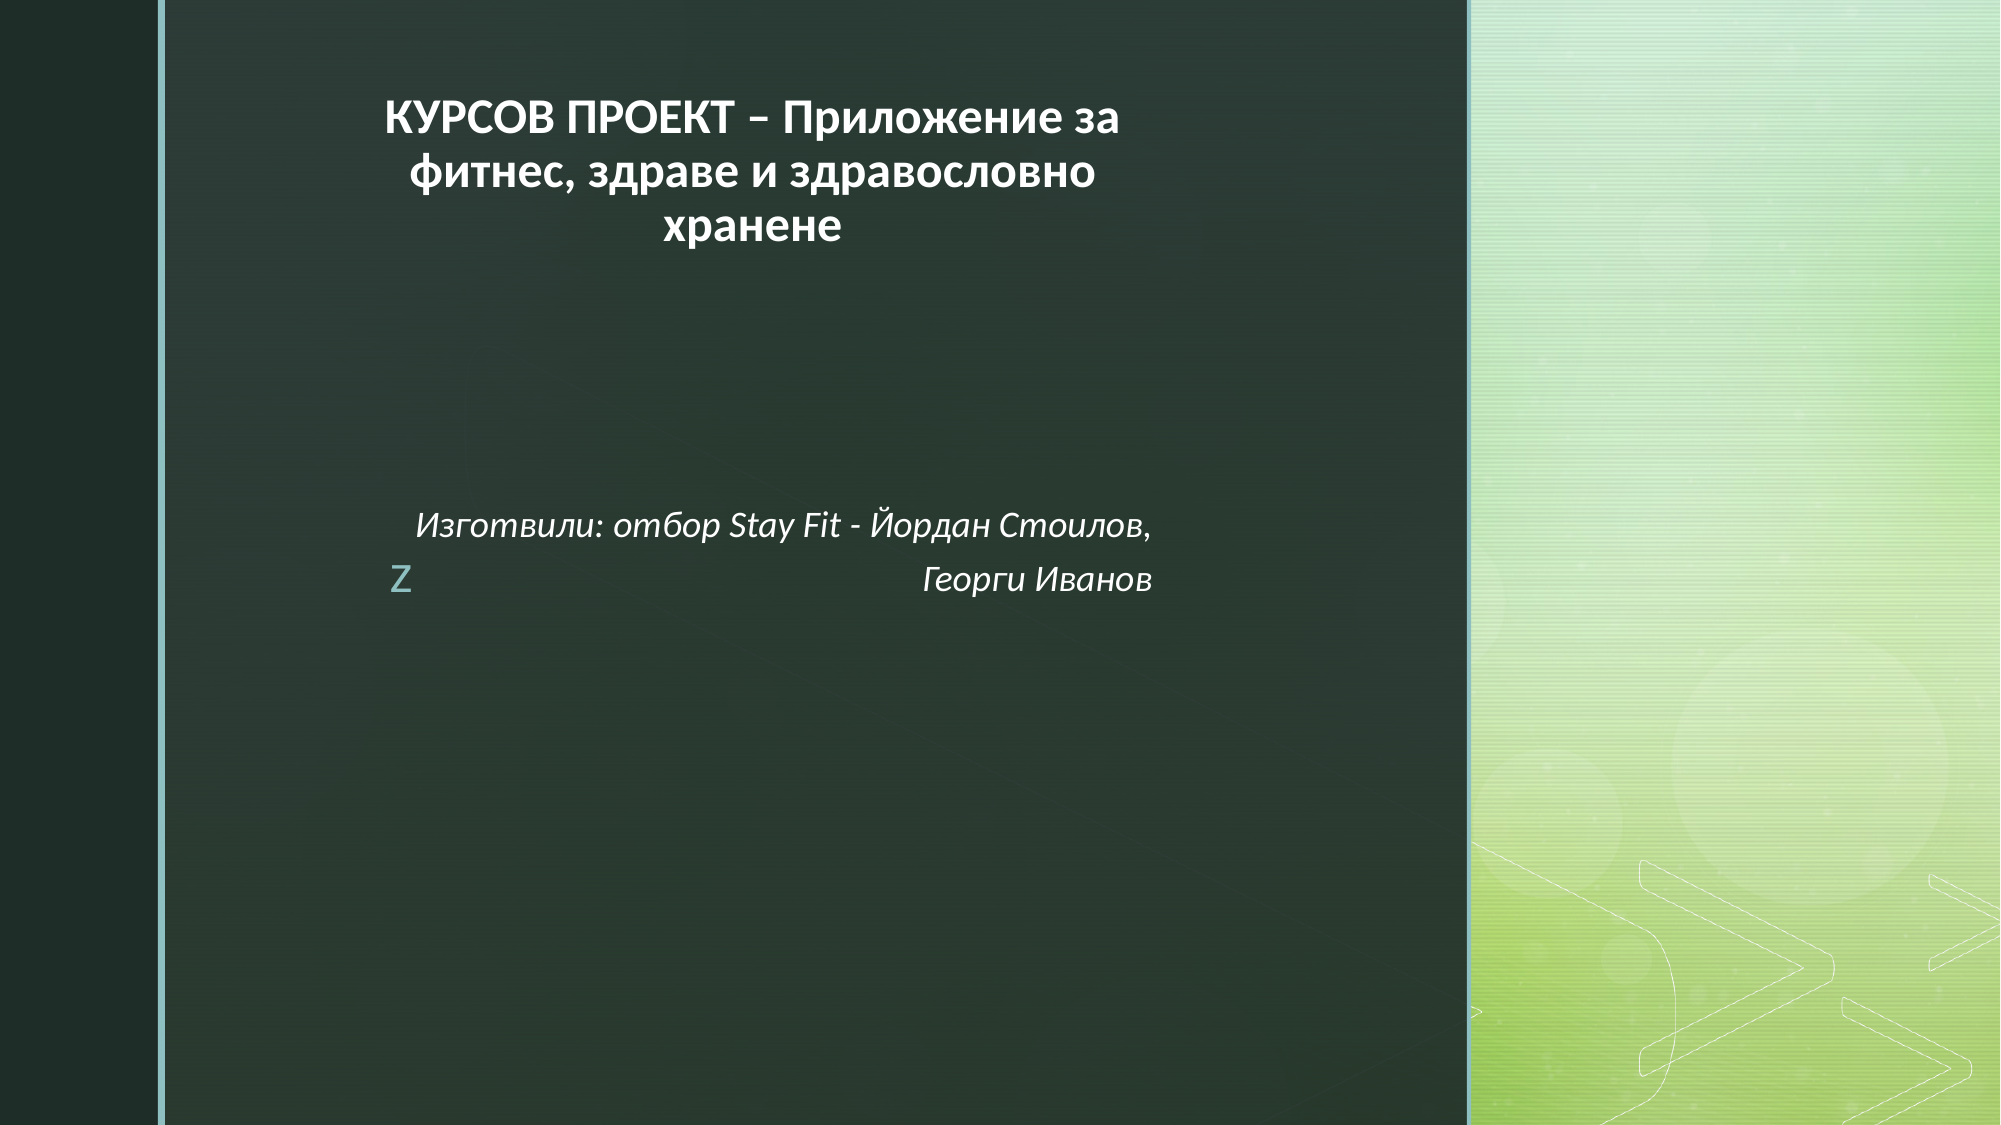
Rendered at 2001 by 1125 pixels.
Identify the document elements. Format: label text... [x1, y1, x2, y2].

subtitle Изготвили: отбор Stay Fit - Йордан Стоилов, Георги Иванов [288, 503, 1168, 694]
picture [1472, 0, 2001, 1125]
title КУРСОВ ПРОЕКТ – Приложение за фитнес, здраве и здравословно хранене [300, 82, 1206, 455]
